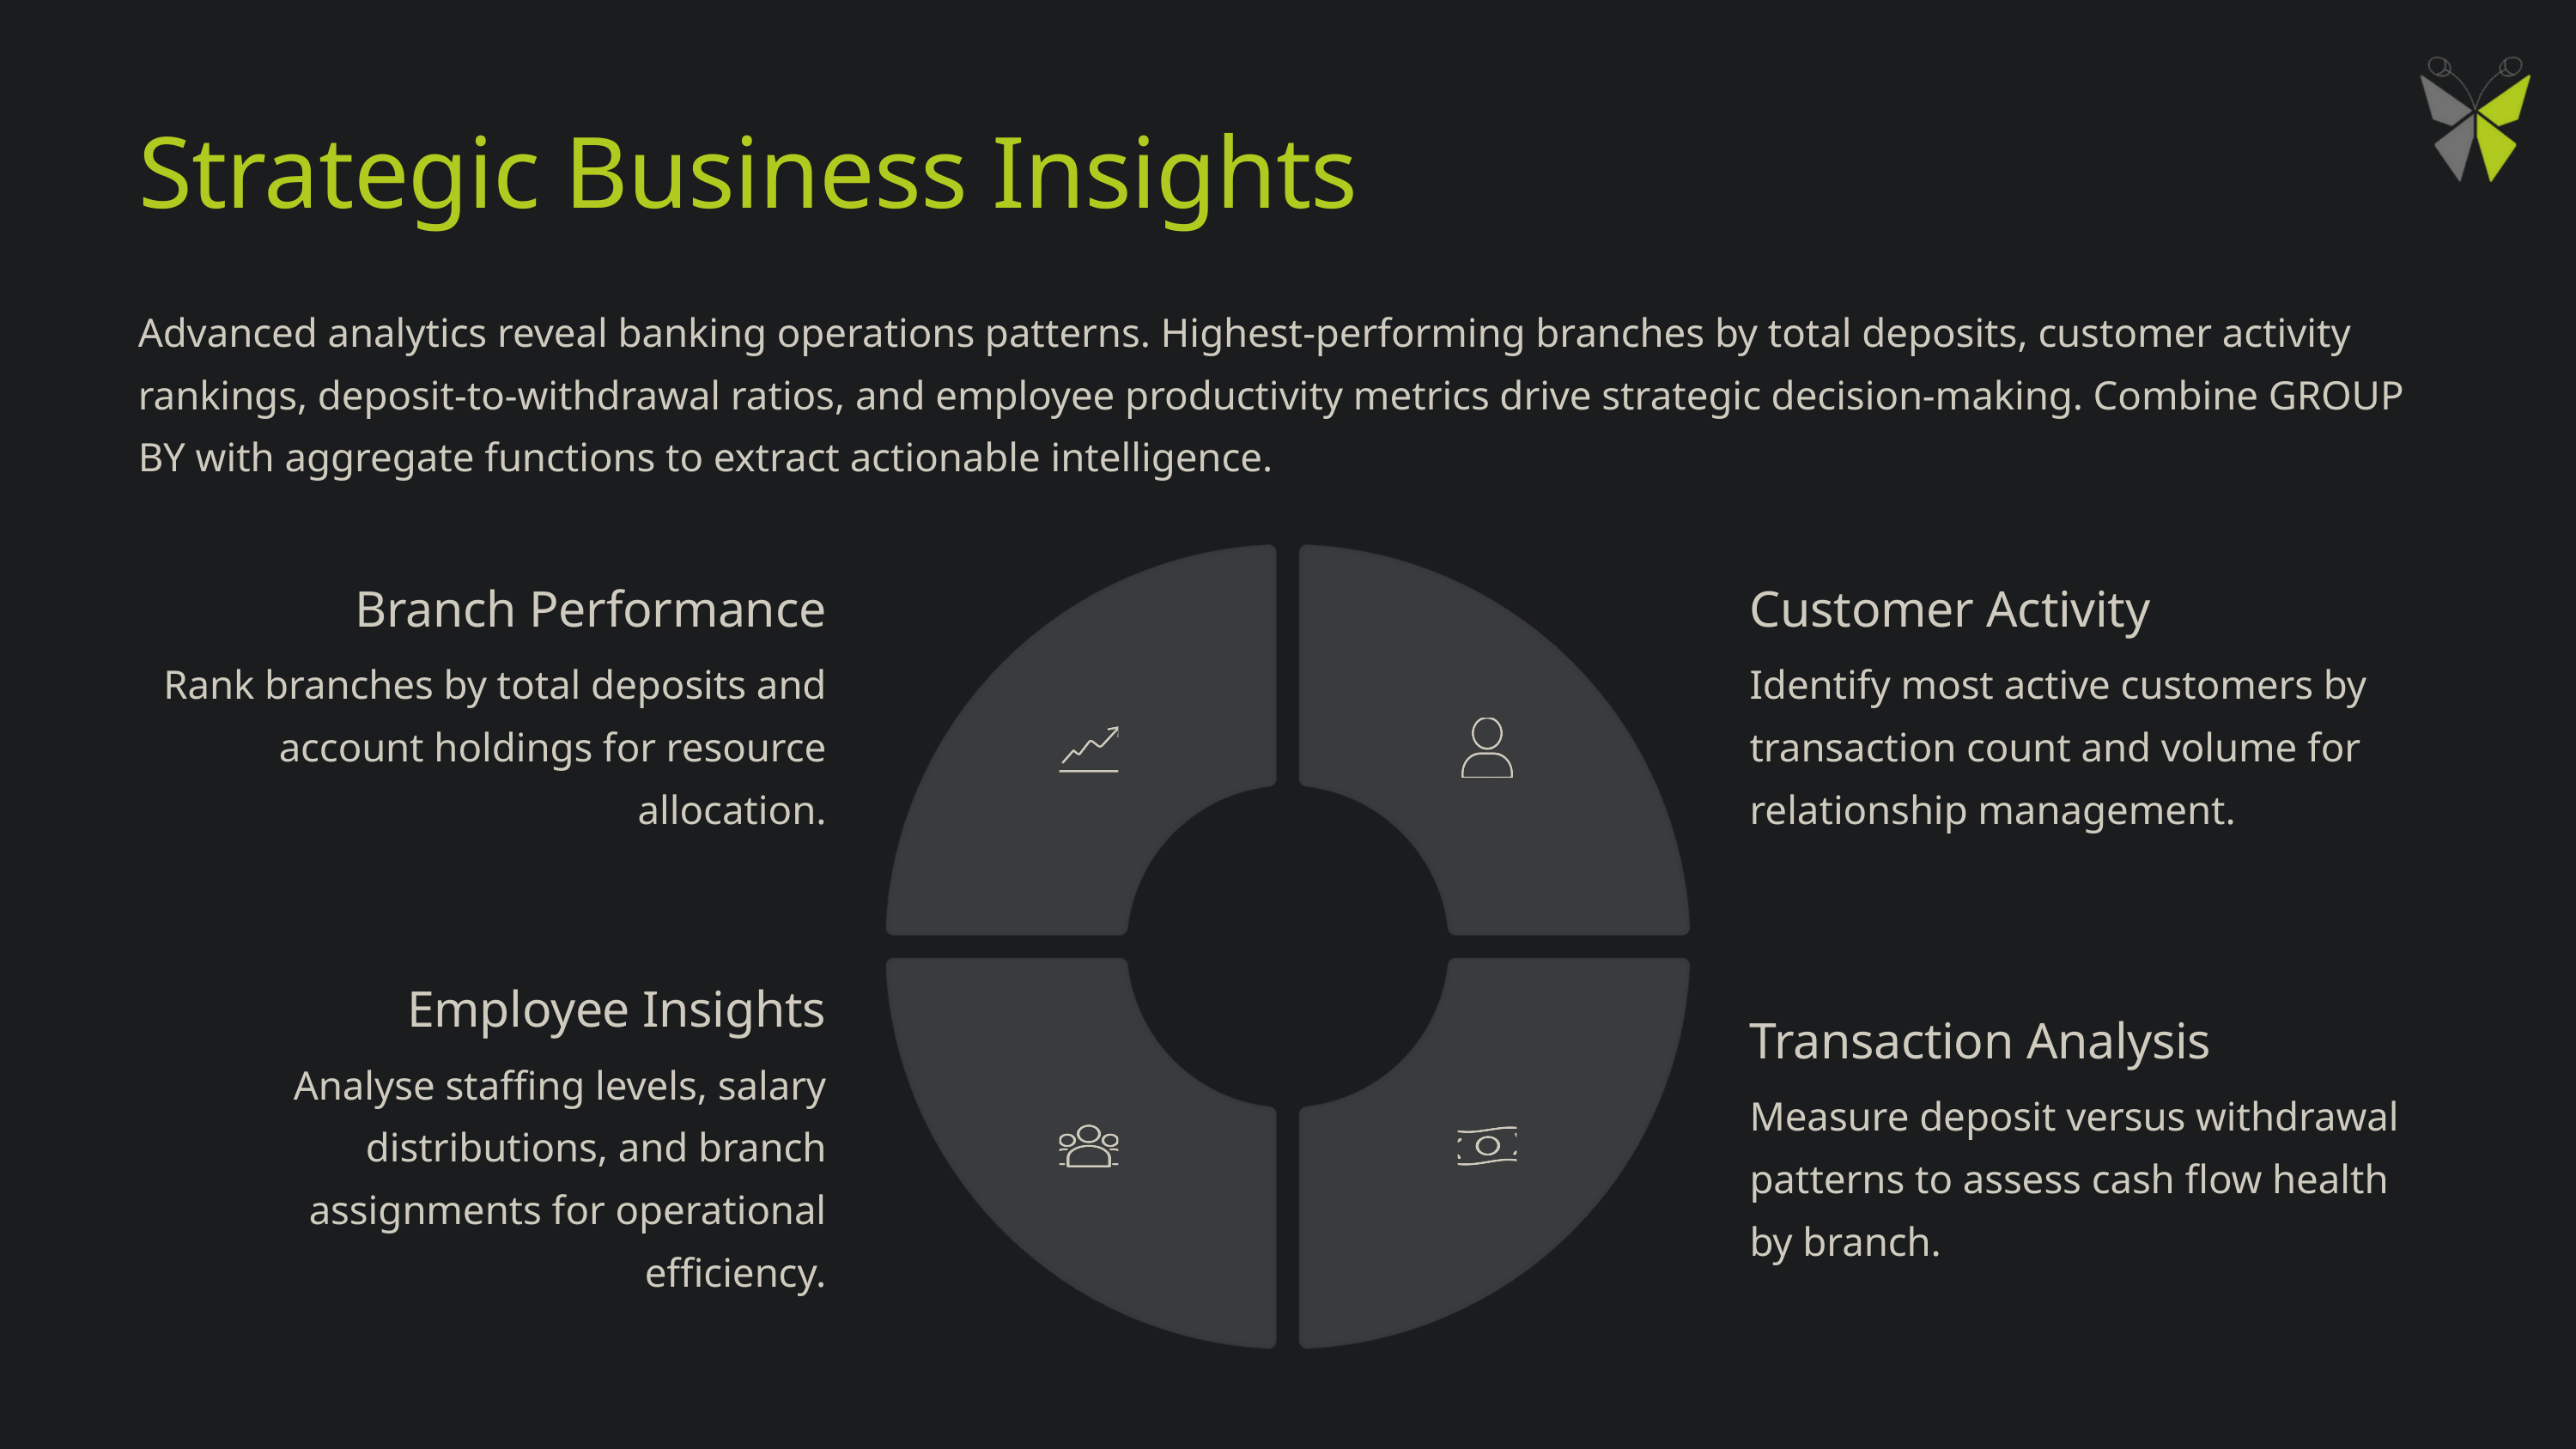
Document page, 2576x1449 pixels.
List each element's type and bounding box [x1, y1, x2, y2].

text_box [885, 544, 1691, 1350]
text_box [2413, 57, 2538, 182]
text_box [0, 0, 2576, 1449]
